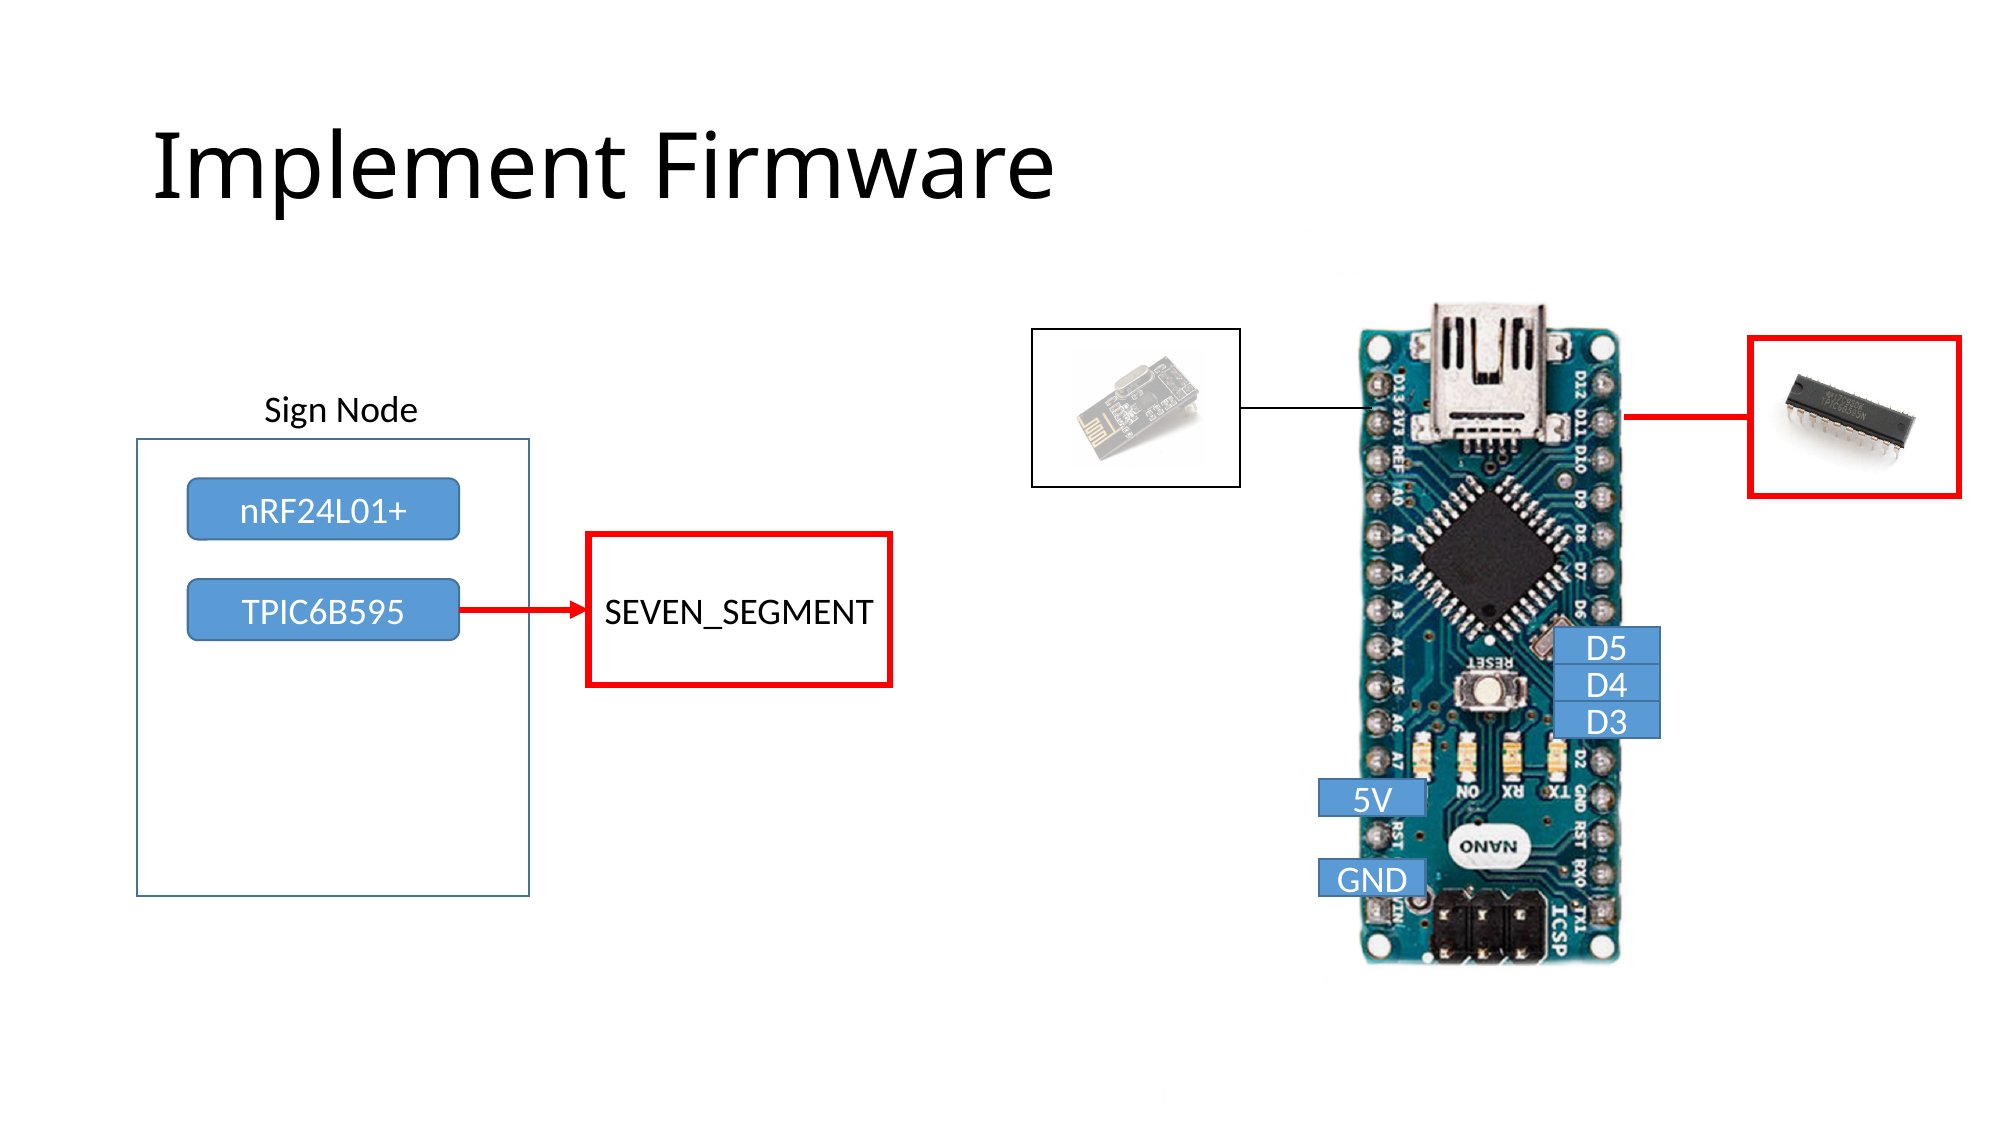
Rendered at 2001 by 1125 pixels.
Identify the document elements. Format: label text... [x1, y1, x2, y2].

text_box nRF24L01+ [186, 477, 461, 541]
picture [1021, 170, 1957, 1104]
text_box Sign Node [249, 377, 434, 438]
text_box TPIC6B595 [186, 578, 461, 642]
text_box [136, 438, 530, 897]
title Implement Firmware [137, 59, 1863, 278]
text_box SEVEN_SEGMENT [588, 533, 891, 686]
